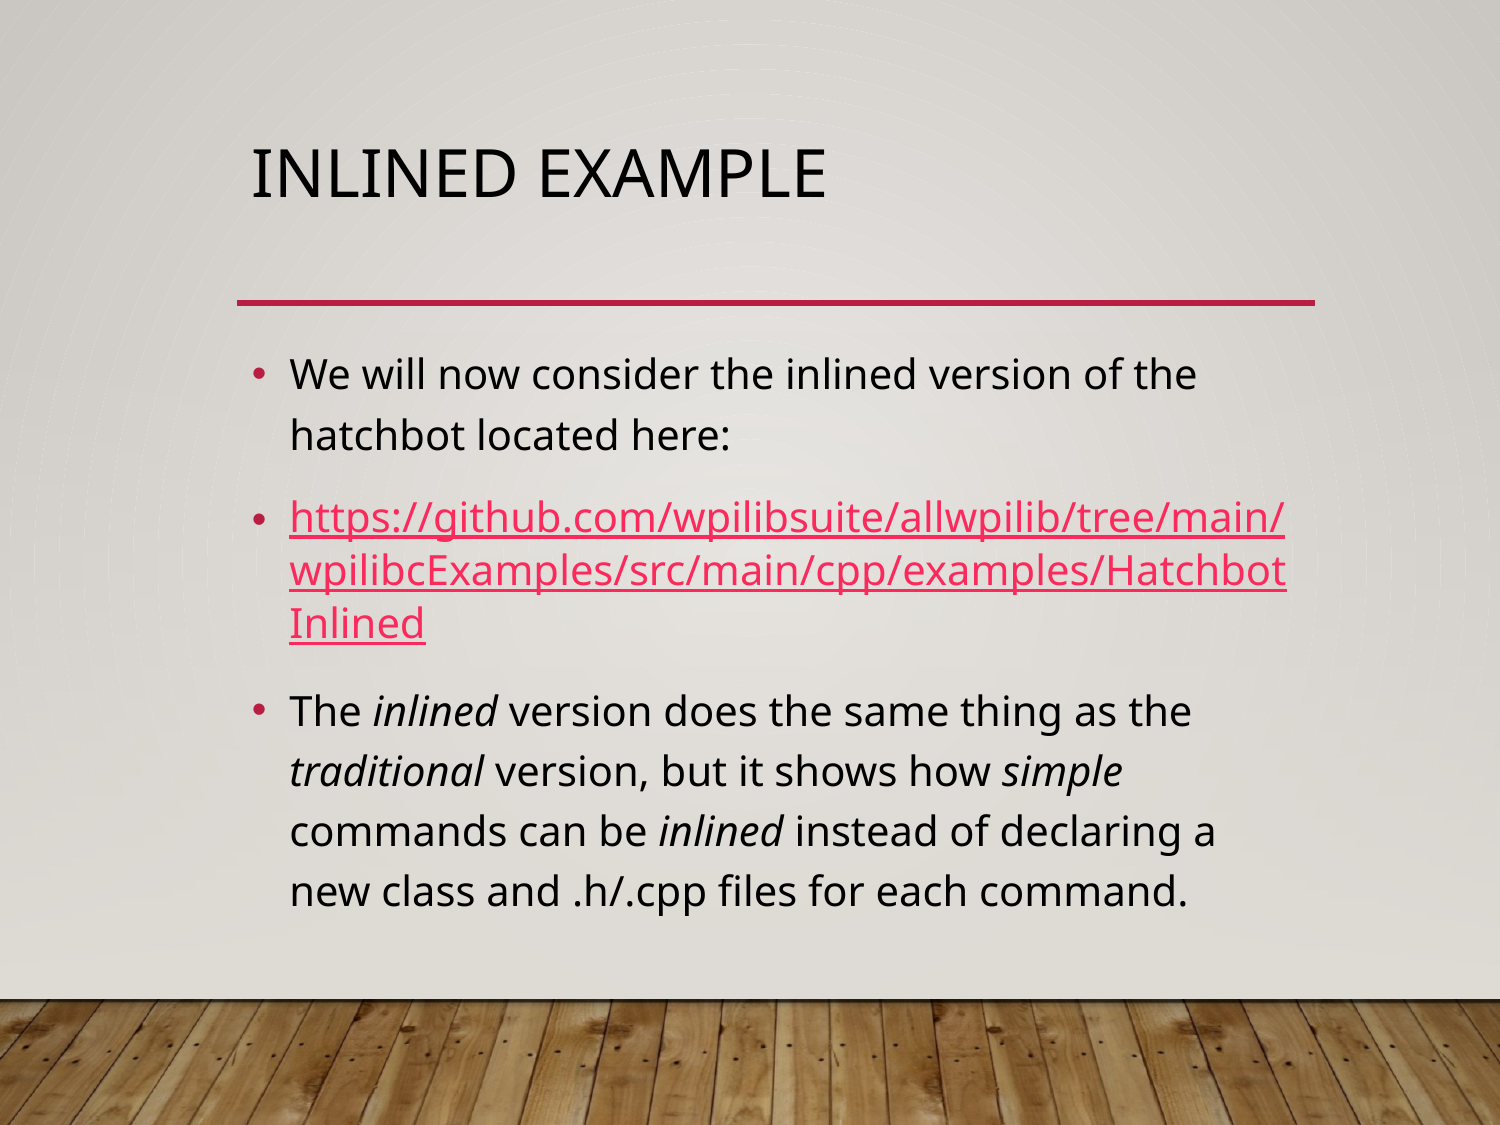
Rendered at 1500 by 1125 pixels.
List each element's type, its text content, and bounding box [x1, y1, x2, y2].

list We will now consider the inlined version of the hatchbot located here: https://github.com/wpilibsuite/allwpilib/tree/main/wpilibcExamples/src/main/cpp/examples/HatchbotInlined The inlined version does the same thing as the traditional version, but it shows how simple commands can be inlined instead of declaring a new class and .h/.cpp files for each command. [236, 330, 1315, 897]
picture [0, 999, 1500, 1125]
title Inlined example [236, 131, 1315, 305]
